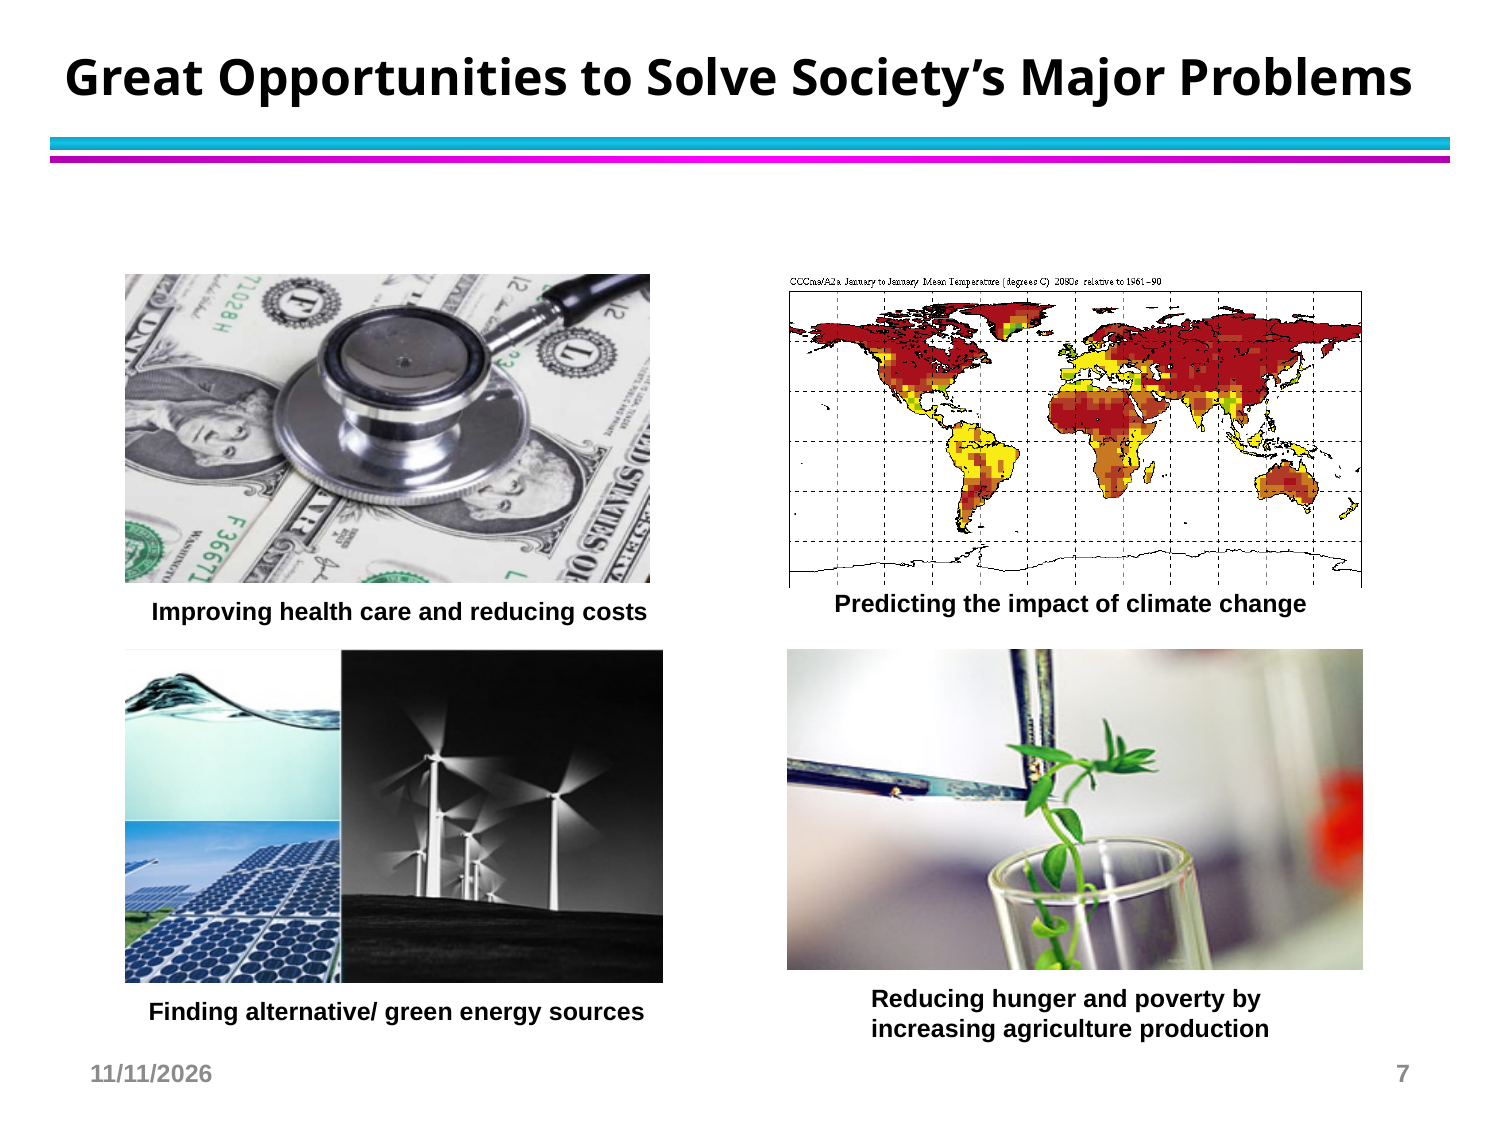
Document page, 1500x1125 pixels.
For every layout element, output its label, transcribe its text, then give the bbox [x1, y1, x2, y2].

text_box Reducing hunger and poverty by increasing agriculture production [855, 978, 1286, 1050]
text_box Improving health care and reducing costs [136, 587, 665, 633]
title Great Opportunities to Solve Society’s Major Problems [50, 24, 1450, 113]
picture [124, 274, 651, 583]
picture [787, 274, 1363, 588]
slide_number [75, 1042, 425, 1103]
slide_number 7 [1074, 1042, 1425, 1103]
text_box Finding alternative/ green energy sources [133, 991, 662, 1033]
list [787, 649, 1363, 971]
text_box Predicting the impact of climate change [819, 597, 1323, 625]
picture [124, 649, 663, 984]
